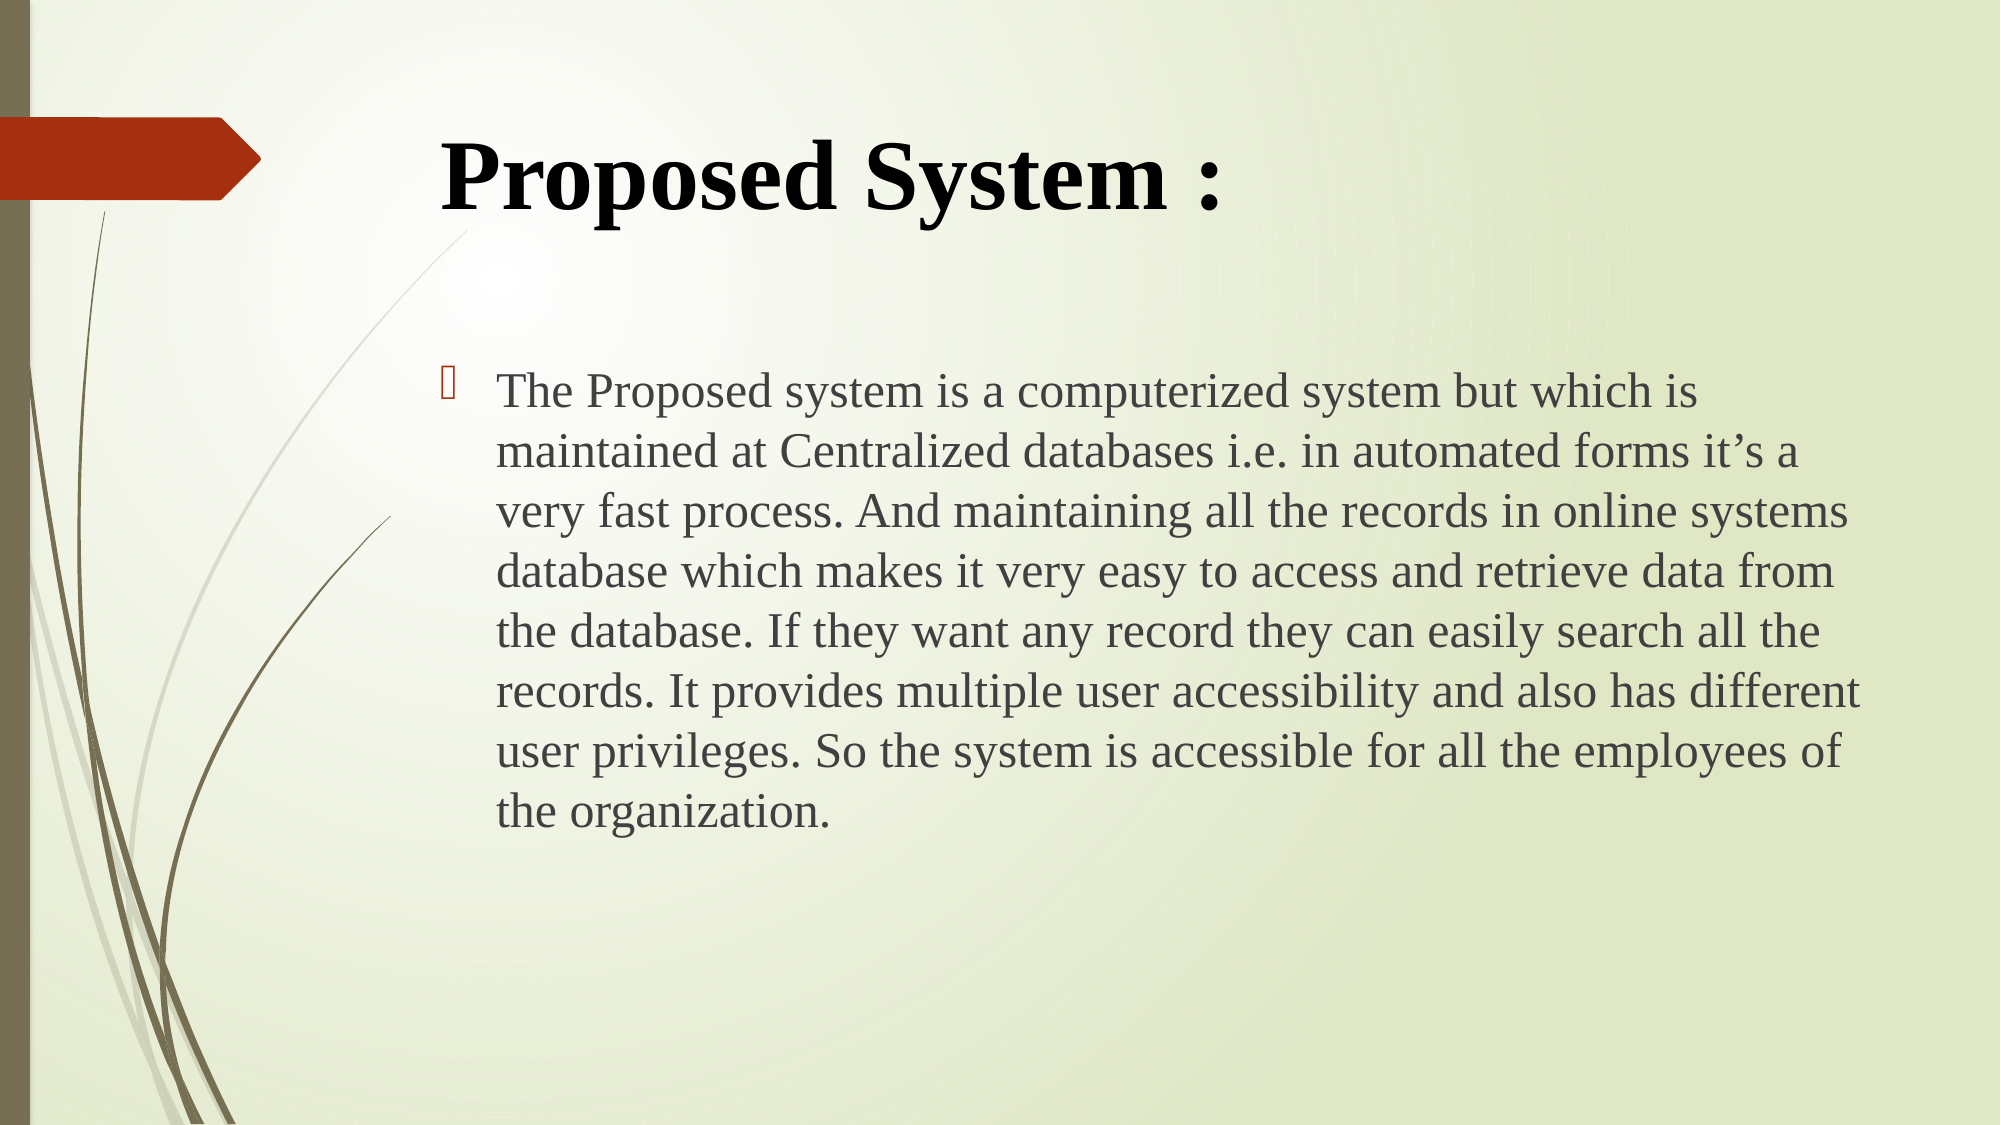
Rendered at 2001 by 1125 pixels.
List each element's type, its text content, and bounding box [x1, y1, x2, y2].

title Proposed System : [425, 102, 1888, 313]
list The Proposed system is a computerized system but which is maintained at Centralized databases i.e. in automated forms it’s a very fast process. And maintaining all the records in online systems database which makes it very easy to access and retrieve data from the database. If they want any record they can easily search all the records. It provides multiple user accessibility and also has different user privileges. So the system is accessible for all the employees of the organization. [424, 350, 1888, 970]
